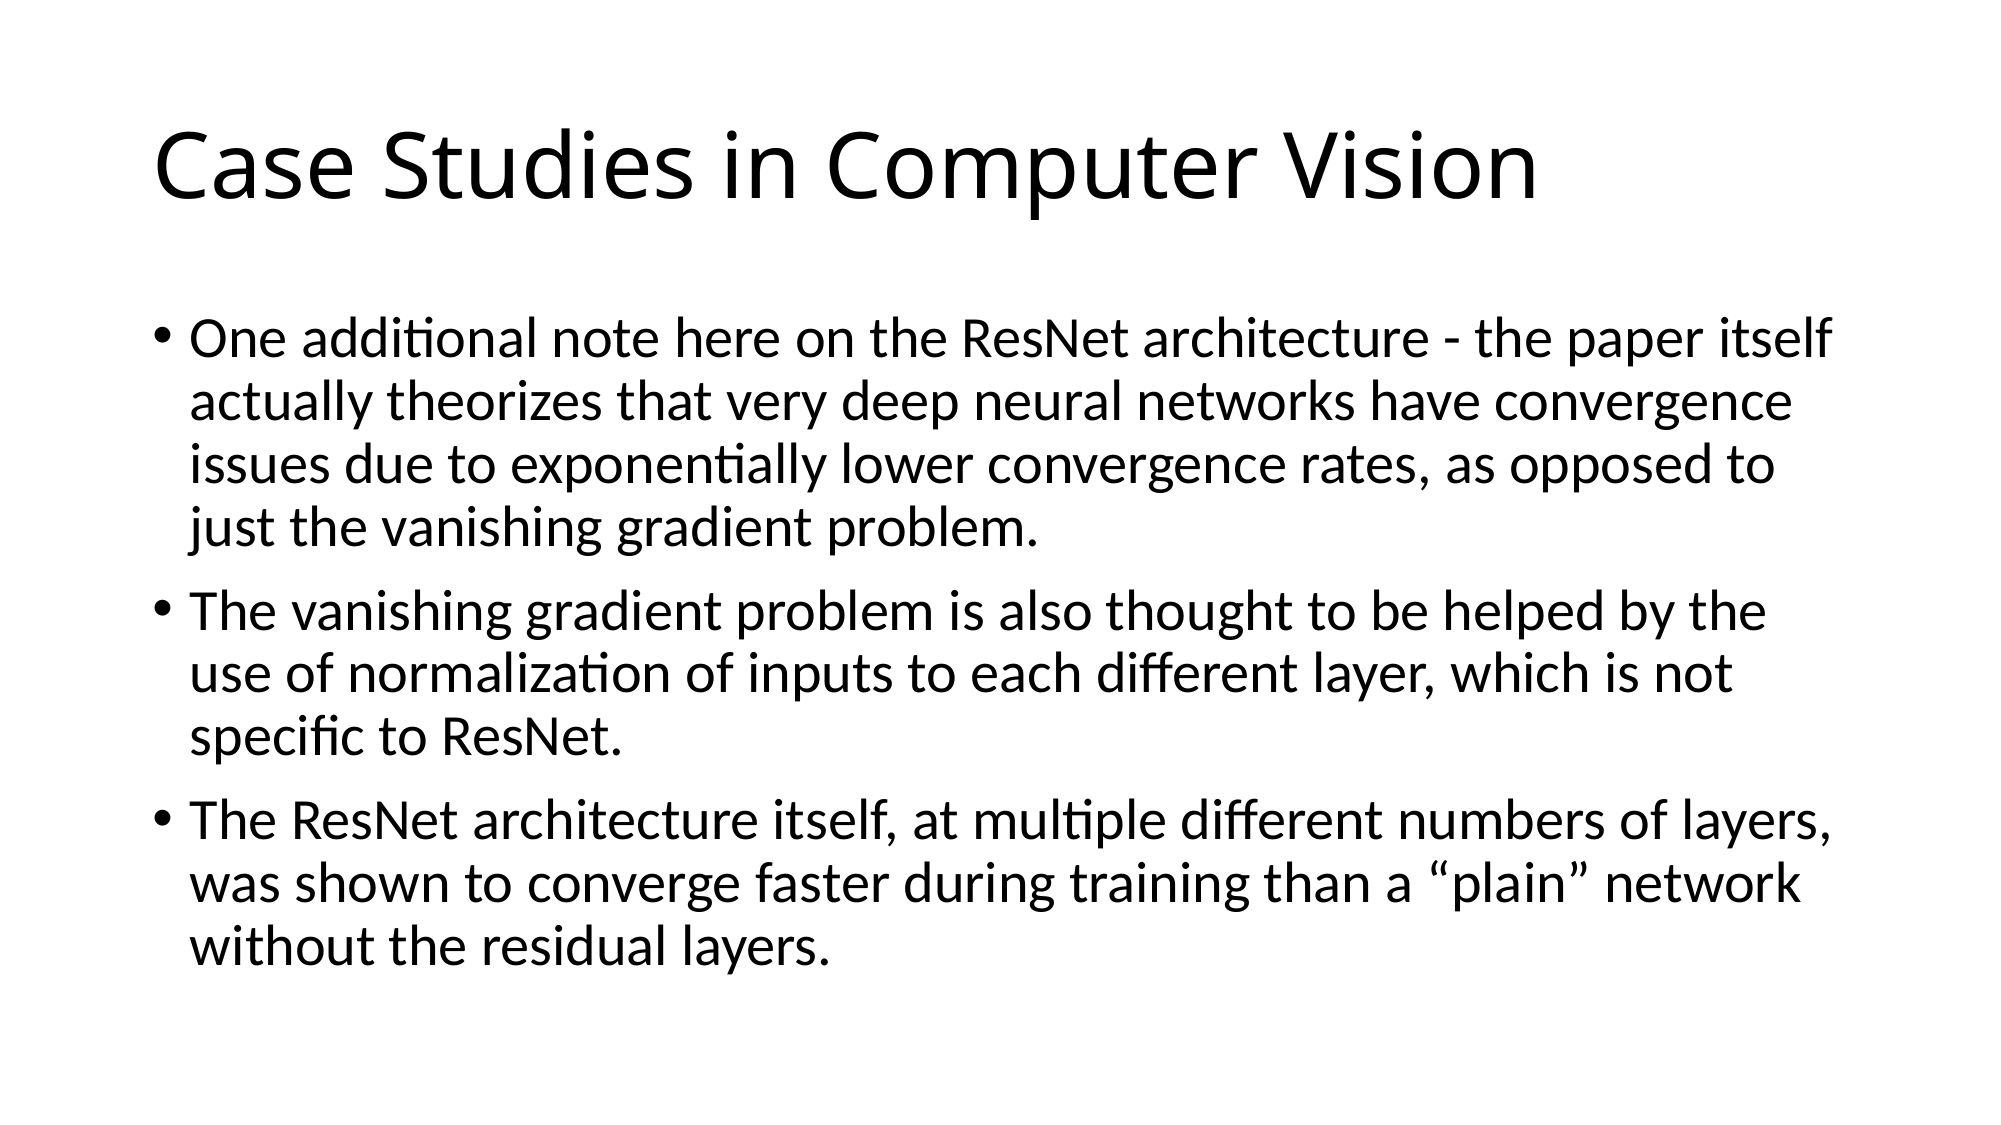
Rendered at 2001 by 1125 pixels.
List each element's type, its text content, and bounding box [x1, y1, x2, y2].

list One additional note here on the ResNet architecture - the paper itself actually theorizes that very deep neural networks have convergence issues due to exponentially lower convergence rates, as opposed to just the vanishing gradient problem. The vanishing gradient problem is also thought to be helped by the use of normalization of inputs to each different layer, which is not specific to ResNet. The ResNet architecture itself, at multiple different numbers of layers, was shown to converge faster during training than a “plain” network without the residual layers. [137, 299, 1863, 1014]
title Case Studies in Computer Vision [137, 59, 1863, 278]
